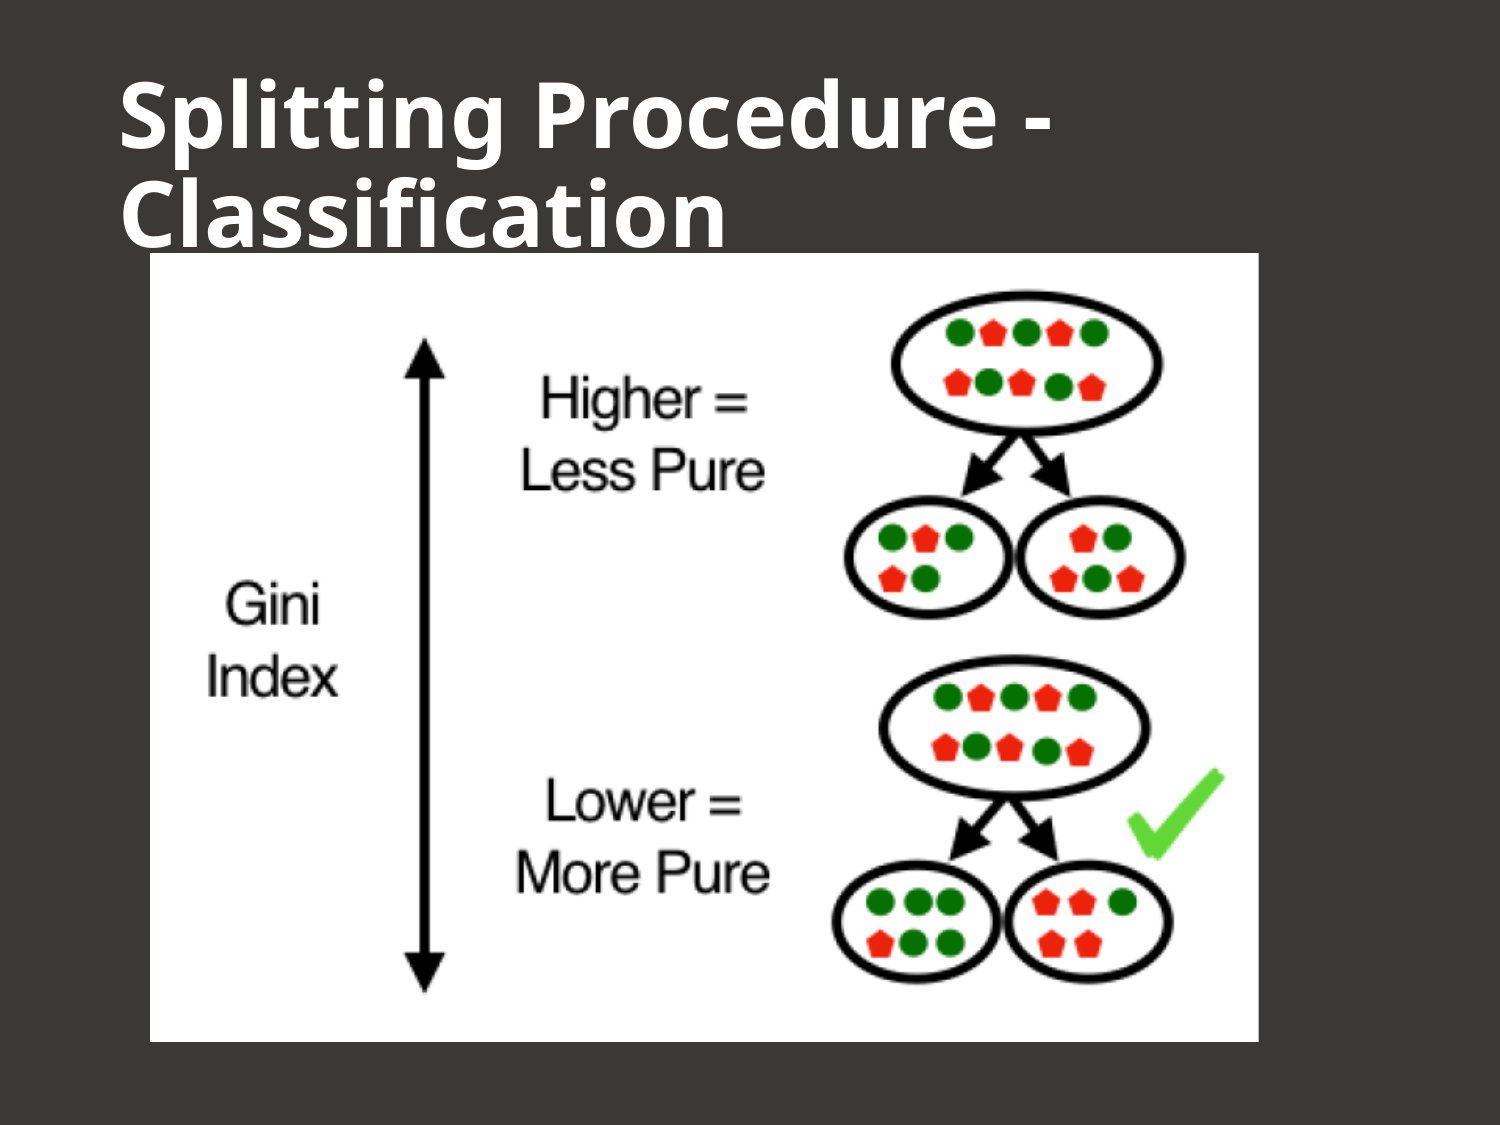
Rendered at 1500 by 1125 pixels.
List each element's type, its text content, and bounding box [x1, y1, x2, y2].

picture [149, 253, 1259, 1042]
title Splitting Procedure - Classification [103, 59, 1397, 278]
